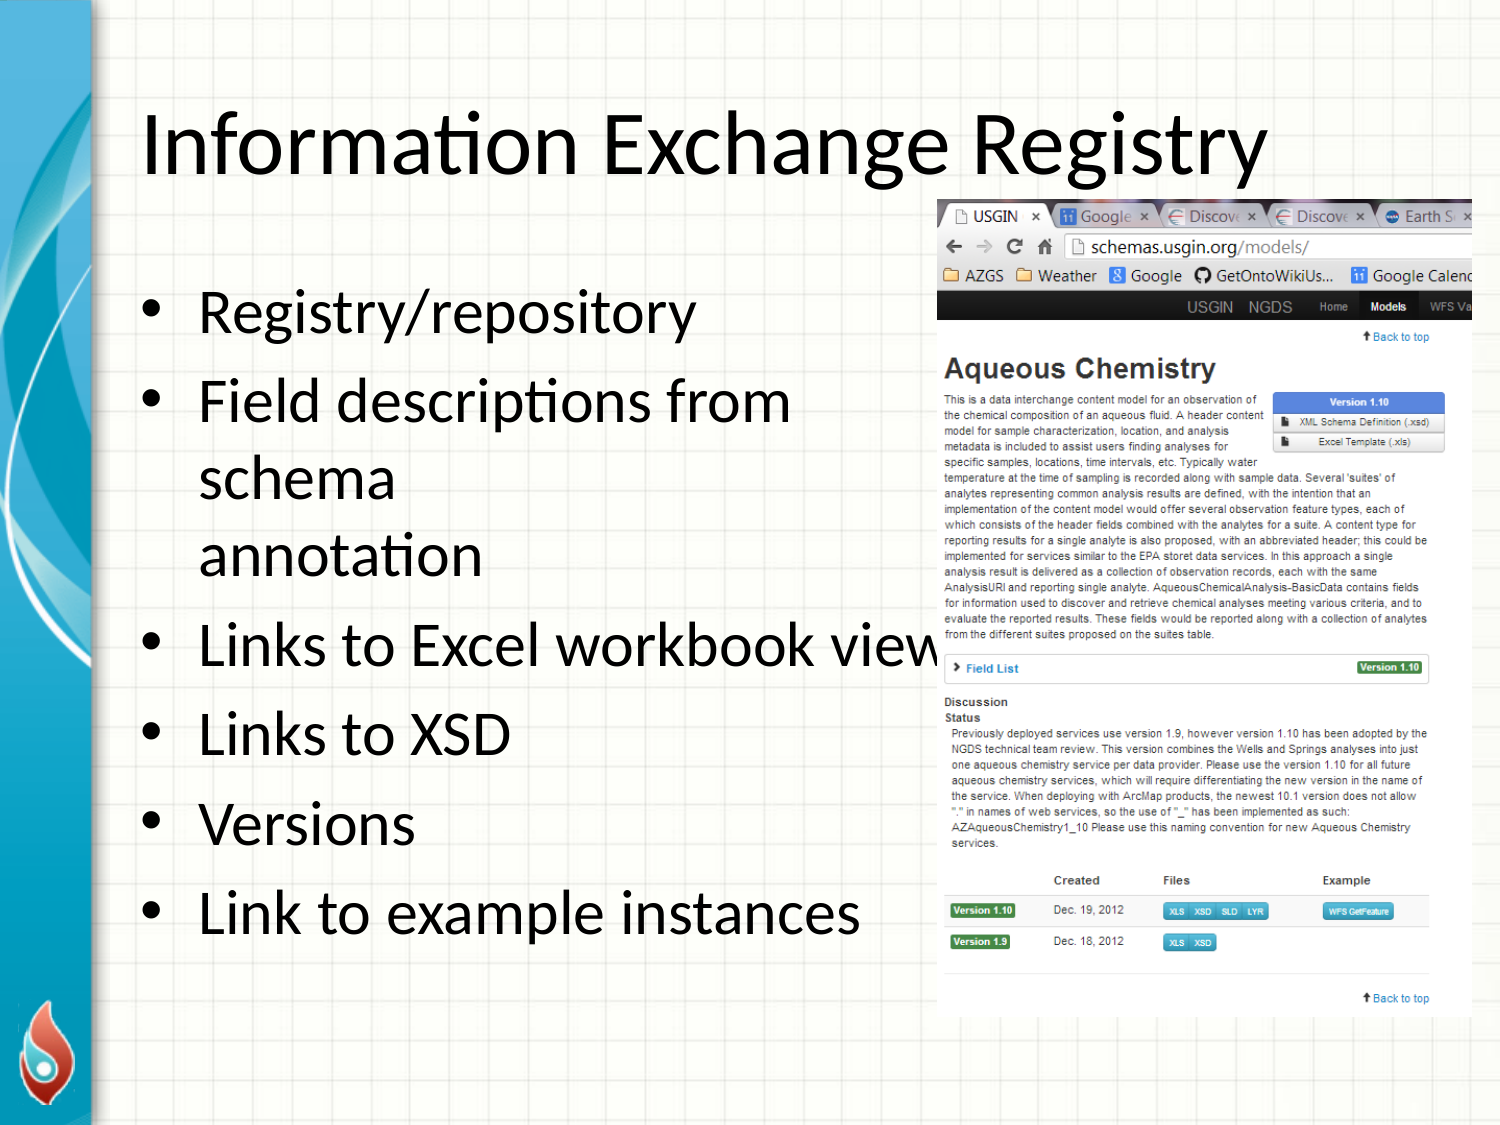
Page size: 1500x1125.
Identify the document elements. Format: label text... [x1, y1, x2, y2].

title Information Exchange Registry [125, 44, 1450, 232]
list Registry/repository Field descriptions from schema annotation Links to Excel workbook view Links to XSD Versions Link to example instances [125, 261, 932, 967]
picture [0, 0, 1500, 1125]
